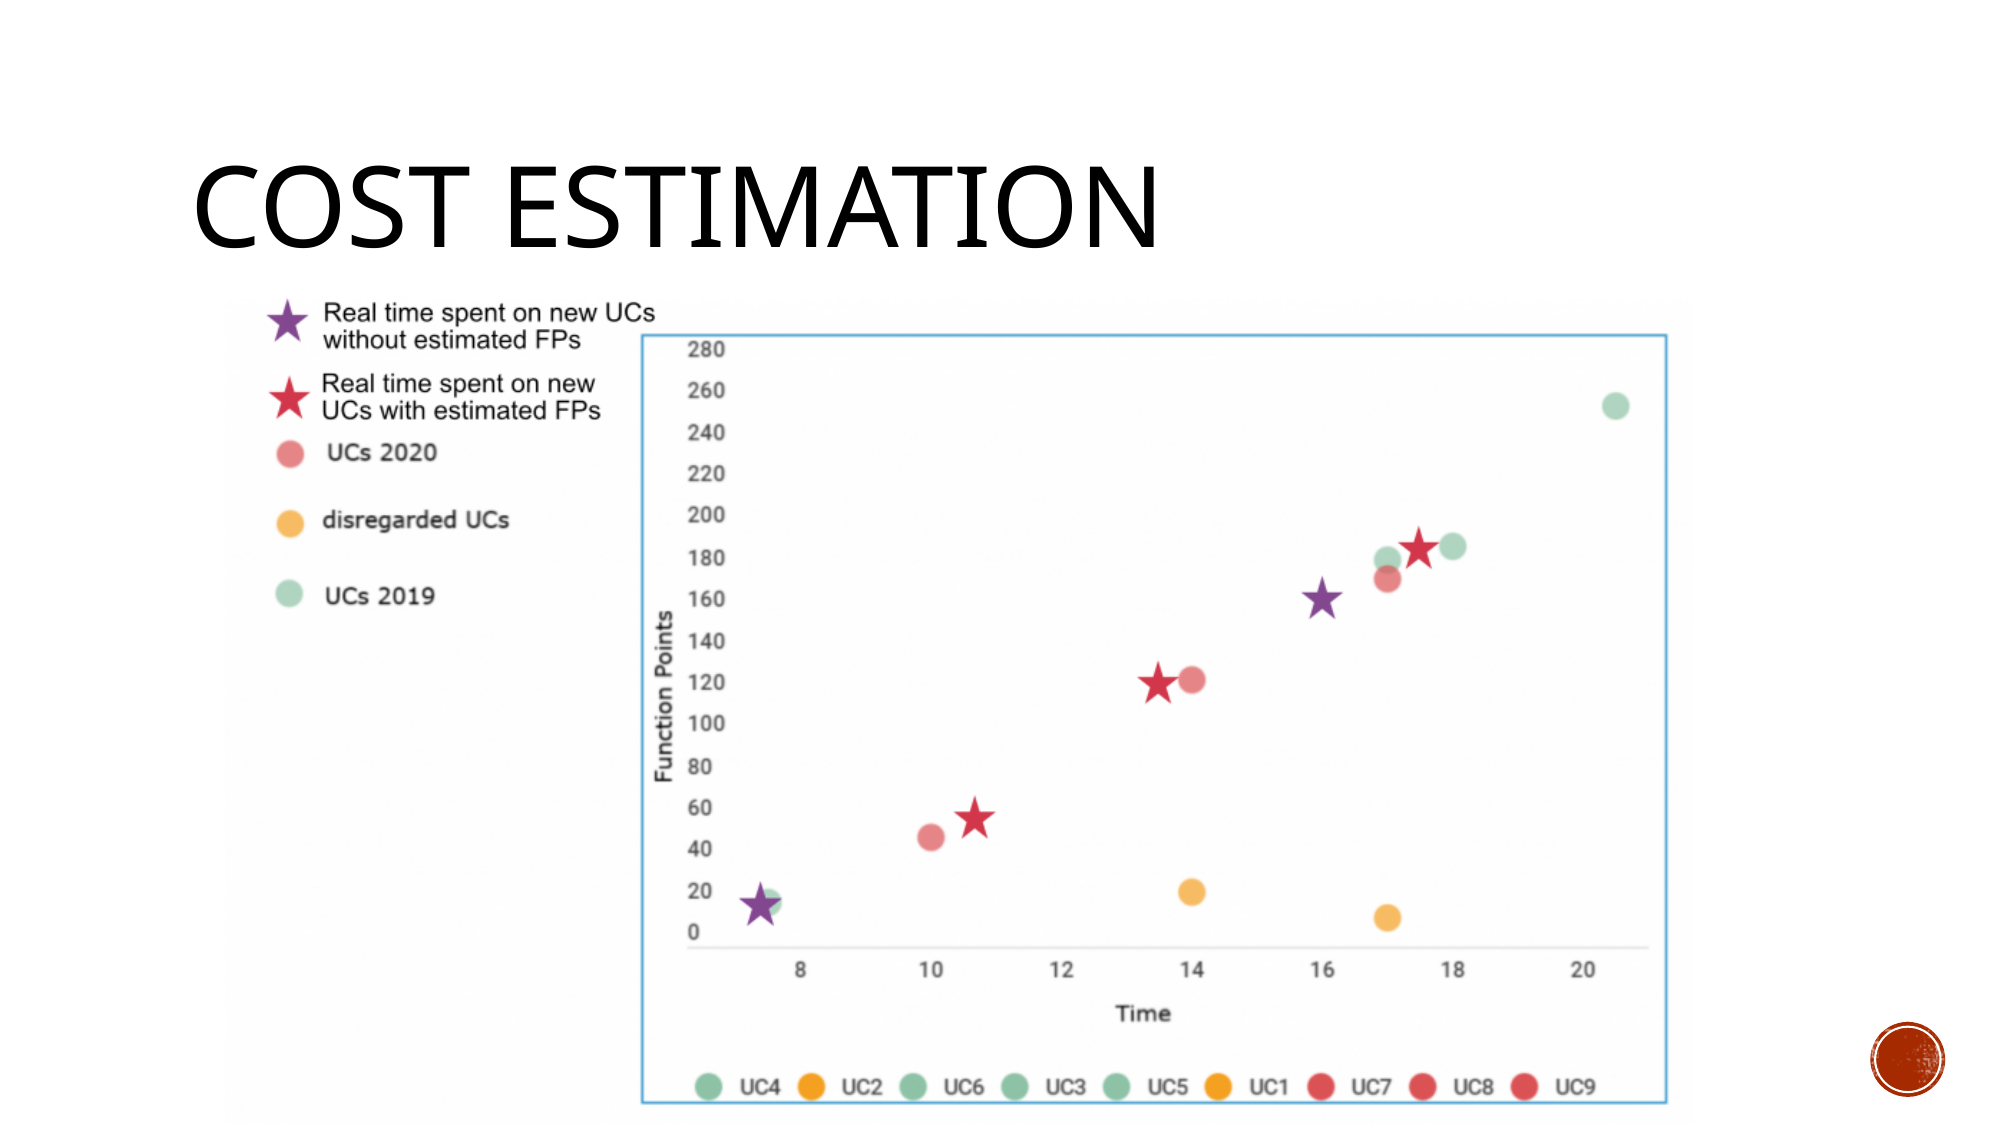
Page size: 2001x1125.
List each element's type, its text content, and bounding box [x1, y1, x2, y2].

picture [225, 298, 1693, 1125]
title Cost Estimation [175, 79, 1826, 344]
